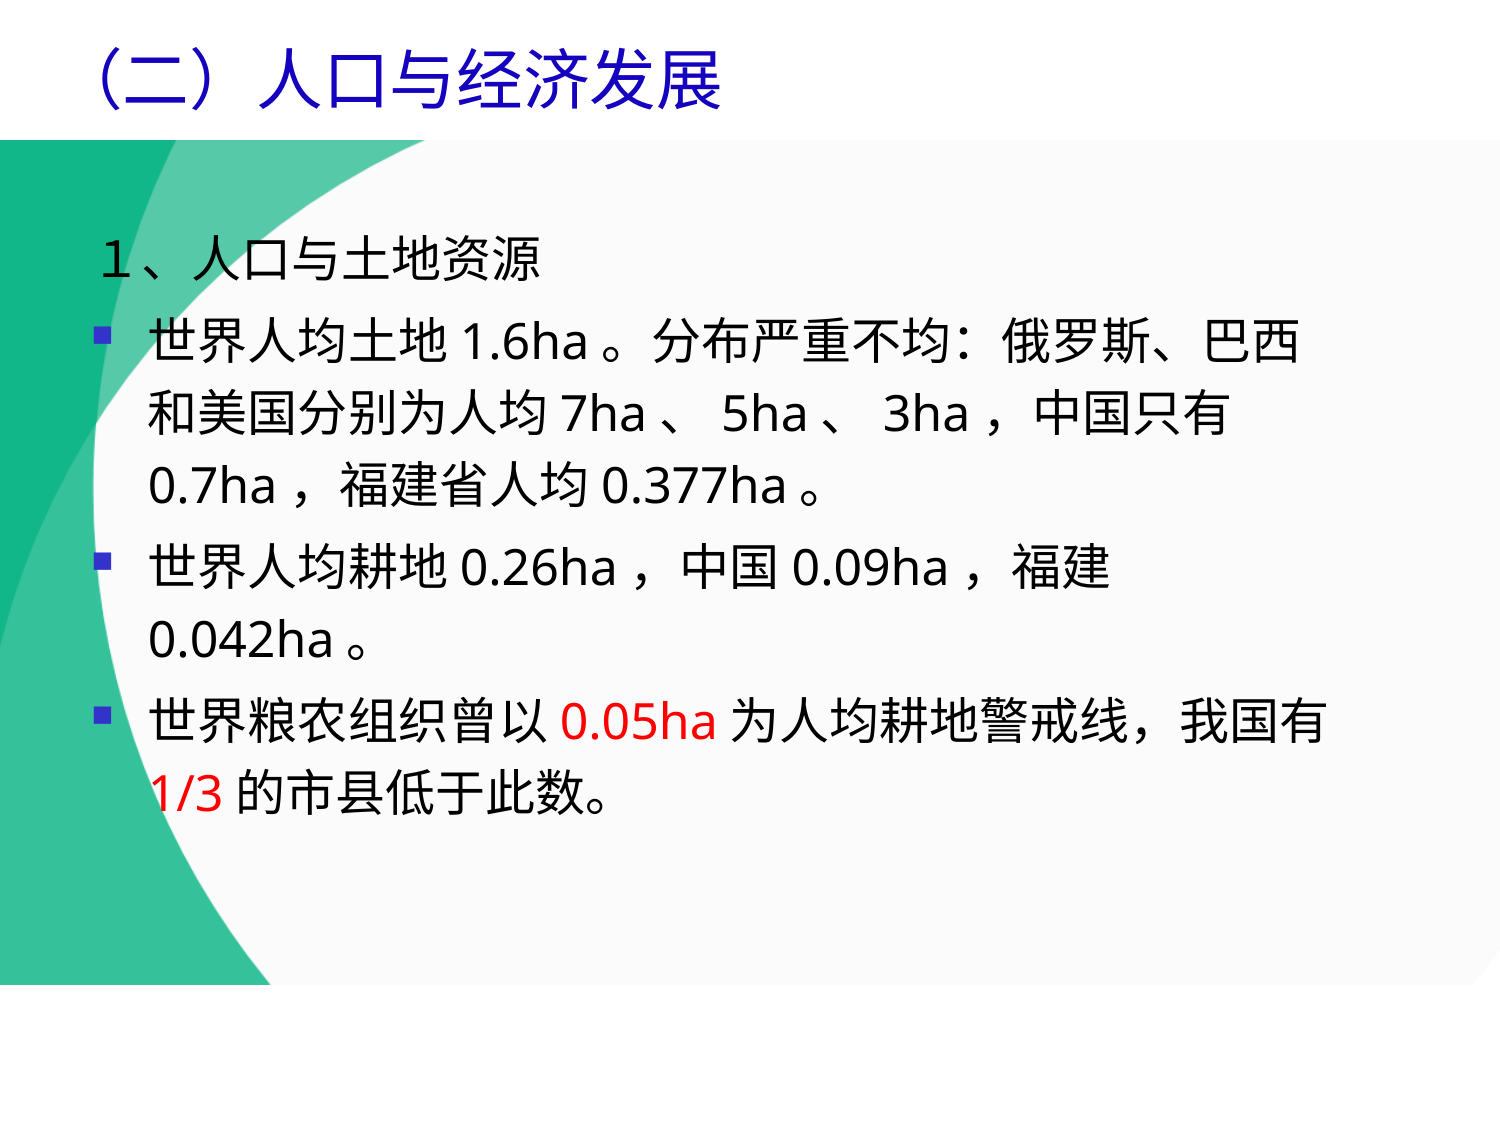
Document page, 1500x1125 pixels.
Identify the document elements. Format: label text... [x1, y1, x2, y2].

picture [0, 140, 1500, 985]
text_box （二）人口与经济发展 [41, 30, 1471, 140]
